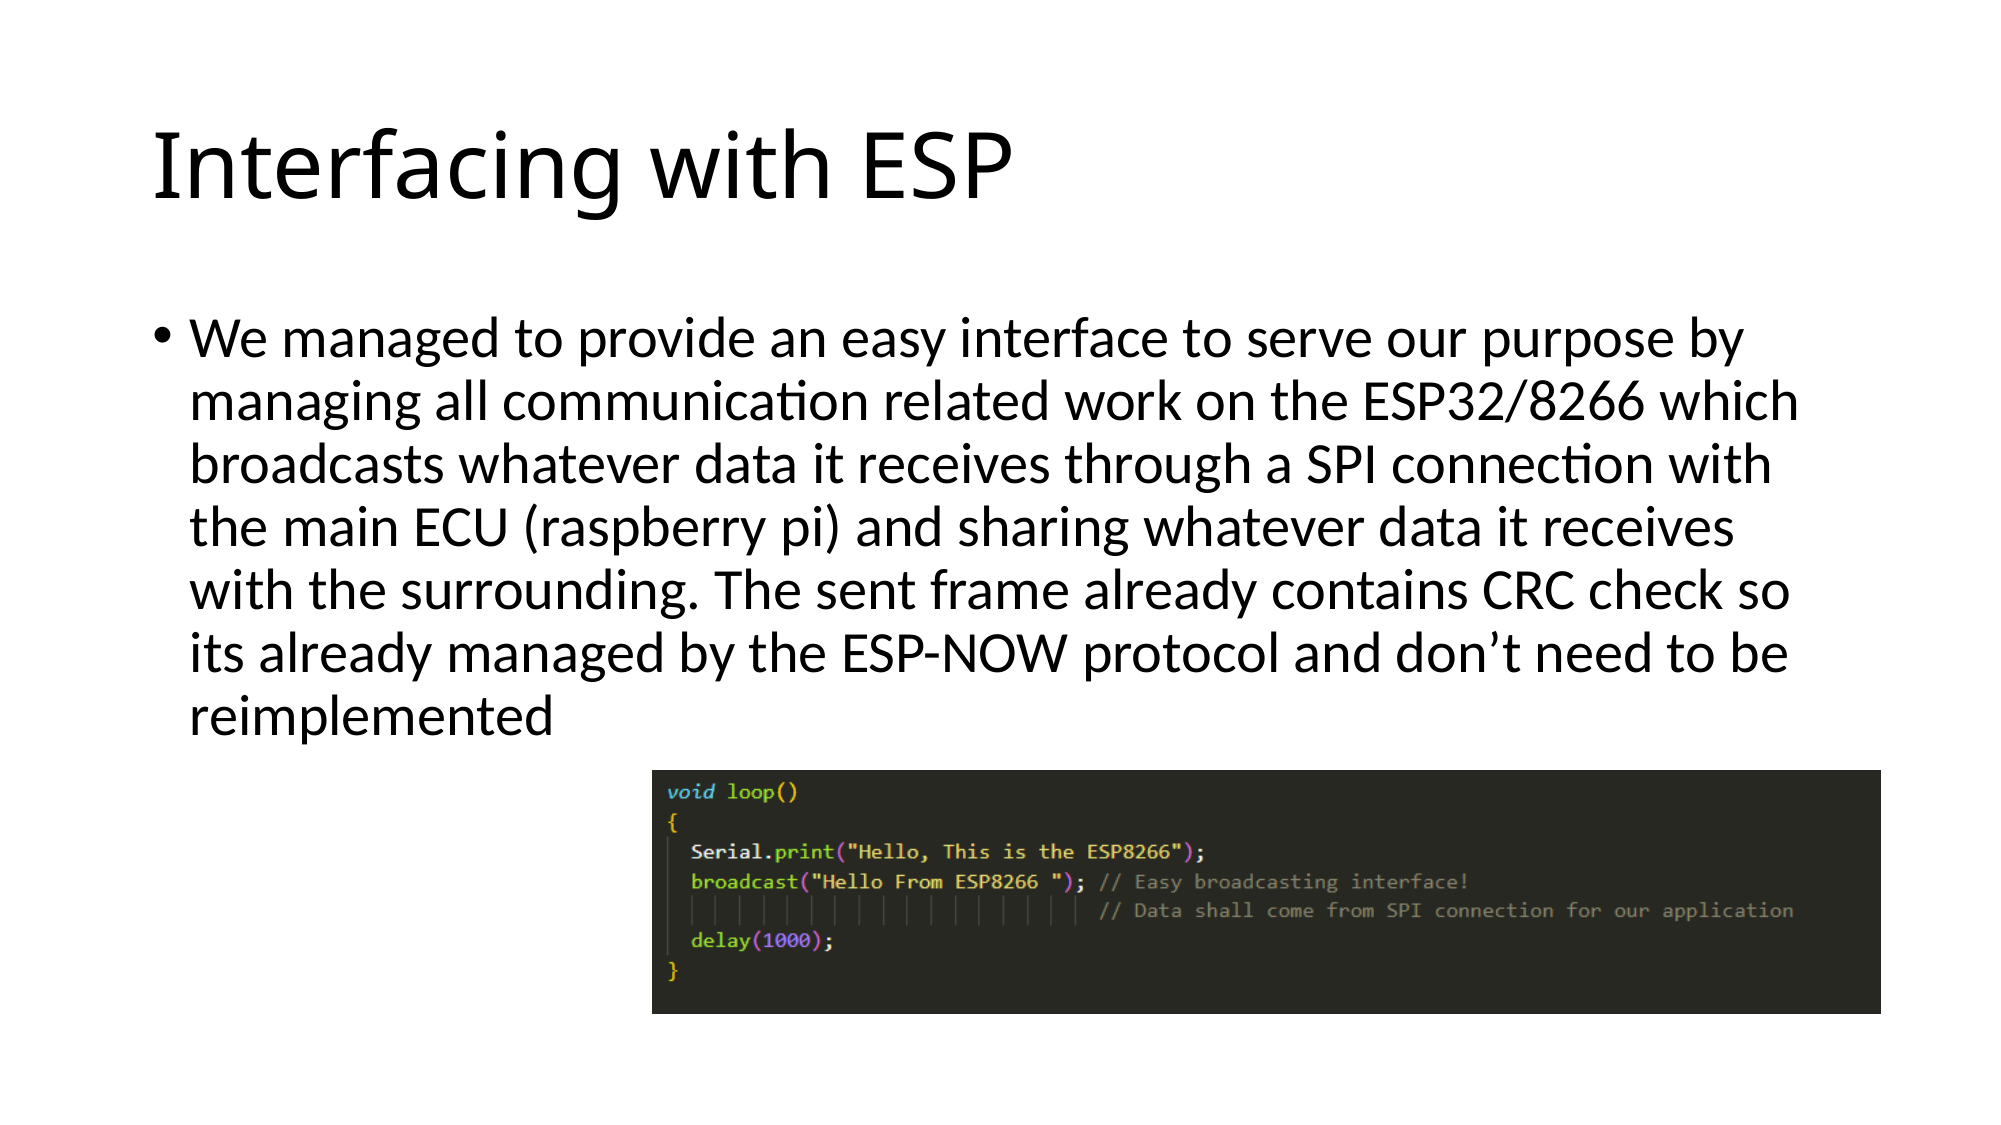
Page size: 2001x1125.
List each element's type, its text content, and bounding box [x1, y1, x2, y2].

title Interfacing with ESP [137, 59, 1863, 278]
picture [652, 770, 1881, 1014]
list We managed to provide an easy interface to serve our purpose by managing all communication related work on the ESP32/8266 which broadcasts whatever data it receives through a SPI connection with the main ECU (raspberry pi) and sharing whatever data it receives with the surrounding. The sent frame already contains CRC check so its already managed by the ESP-NOW protocol and don’t need to be reimplemented [137, 299, 1863, 1014]
